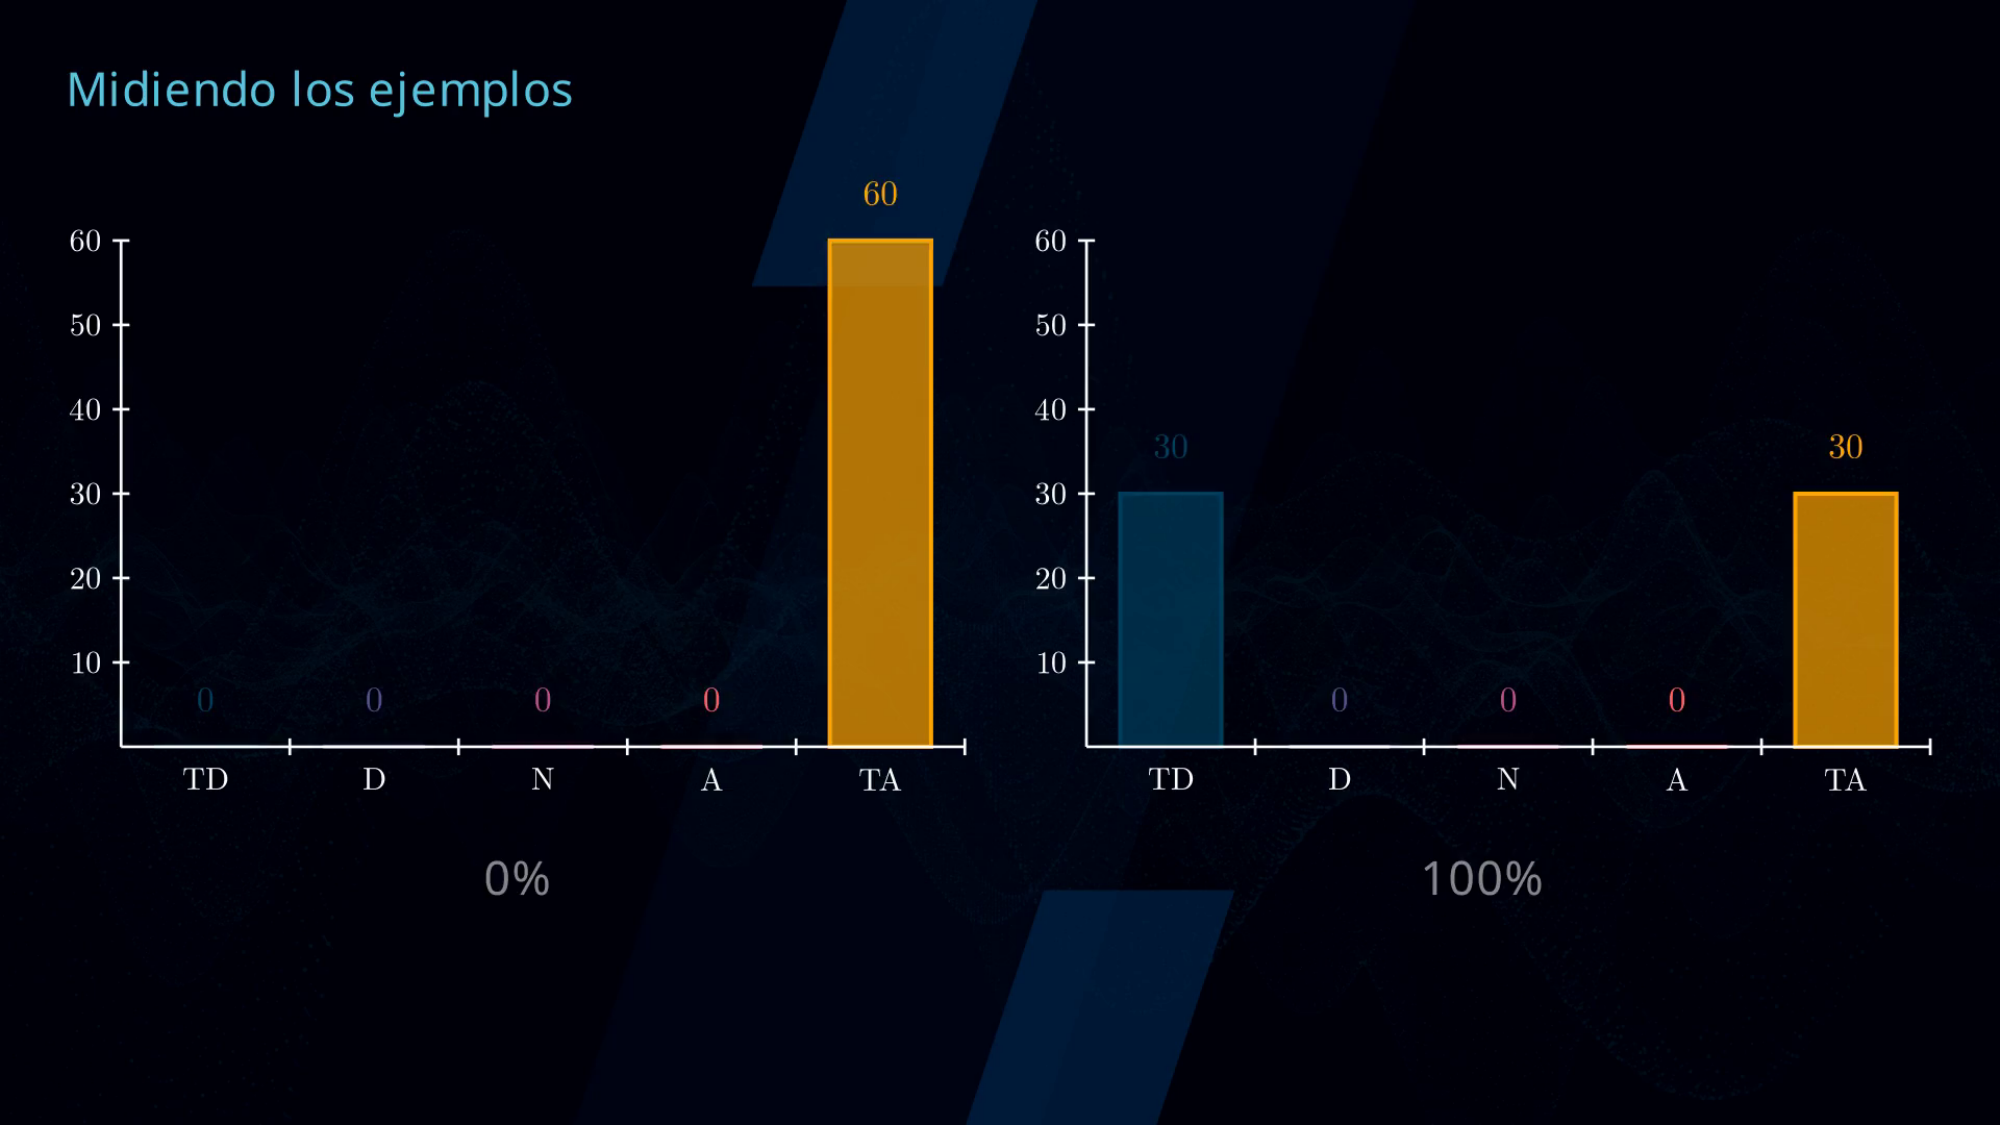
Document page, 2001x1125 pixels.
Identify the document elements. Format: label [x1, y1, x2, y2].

text_box [0, 0, 2000, 1125]
